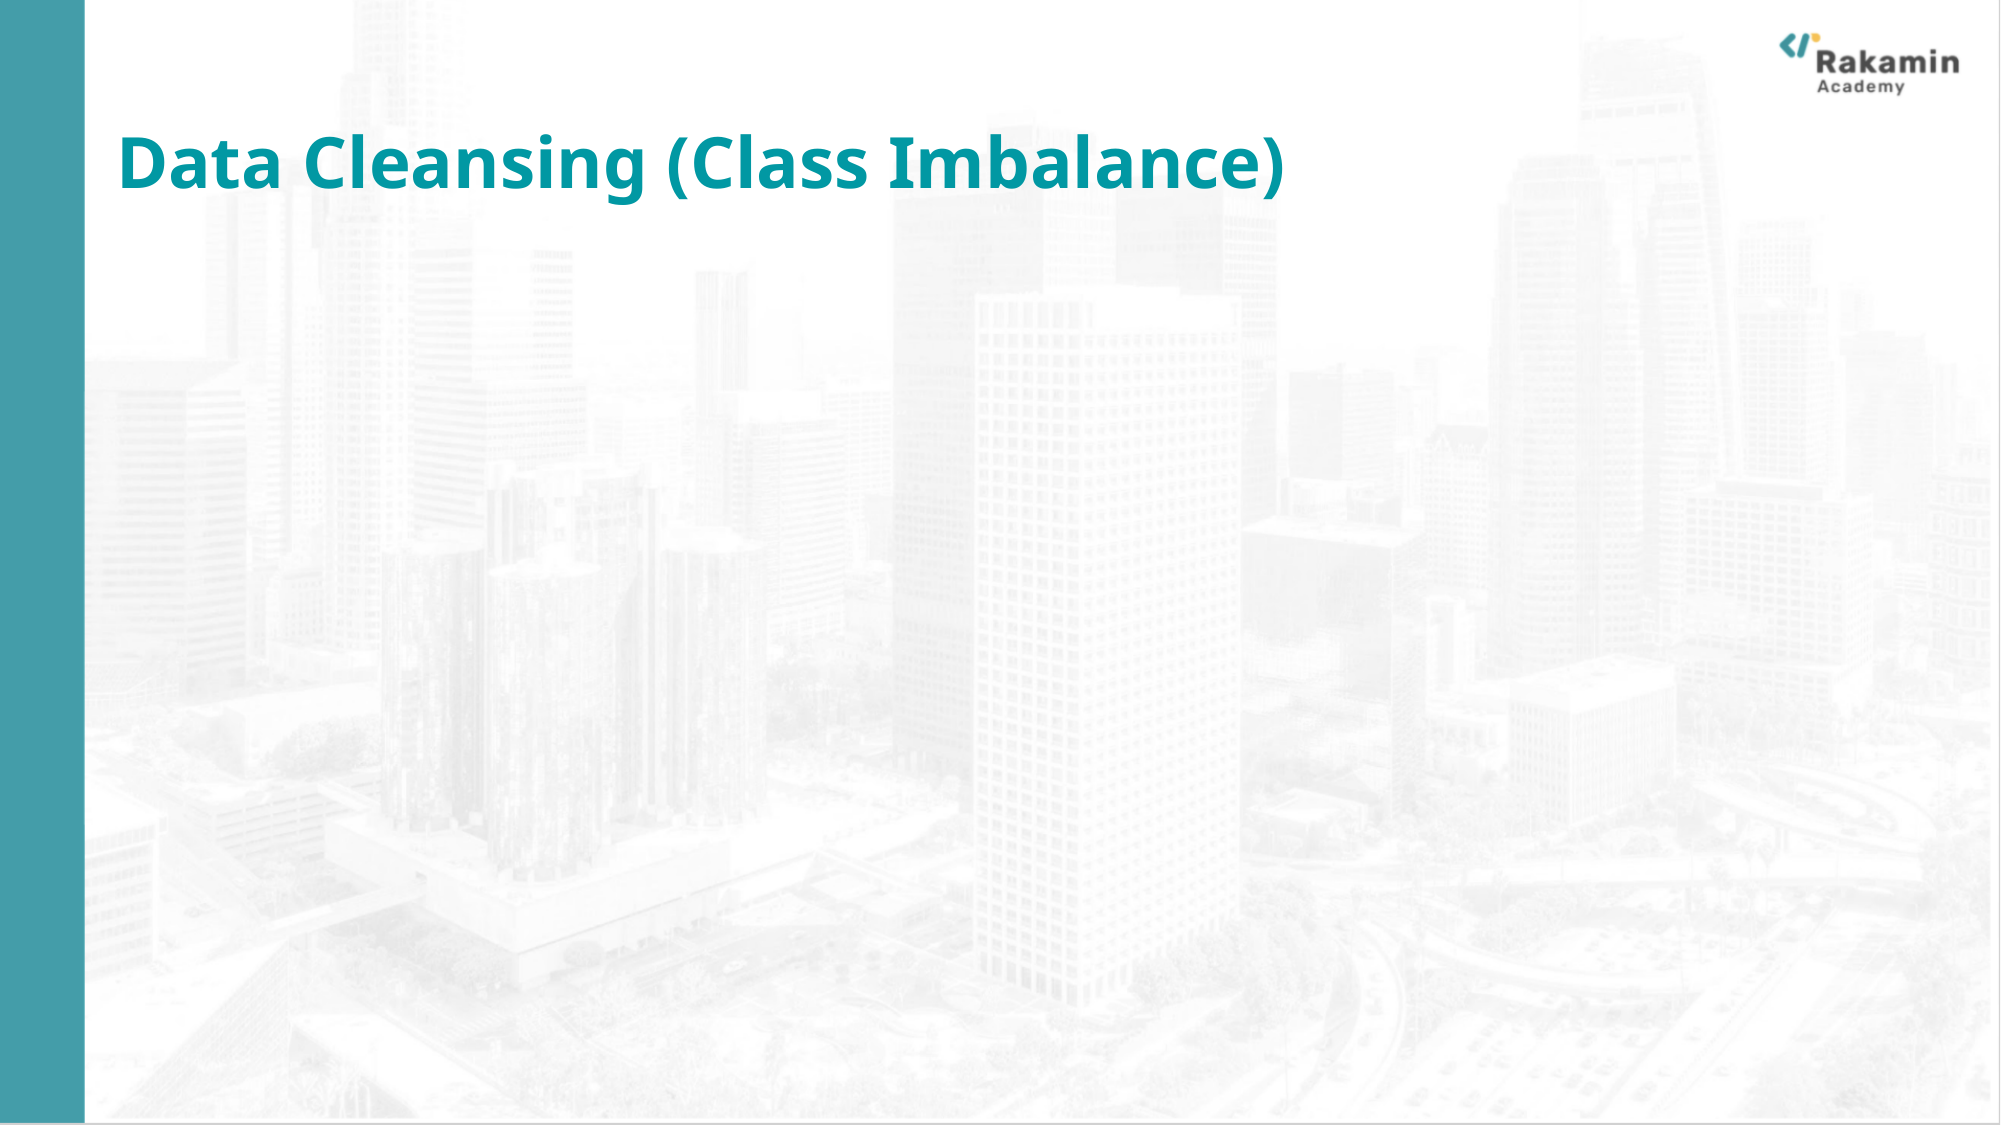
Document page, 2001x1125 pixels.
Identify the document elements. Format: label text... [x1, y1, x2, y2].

picture [0, 0, 2001, 1125]
title Data Cleansing (Class Imbalance) [96, 97, 1932, 223]
